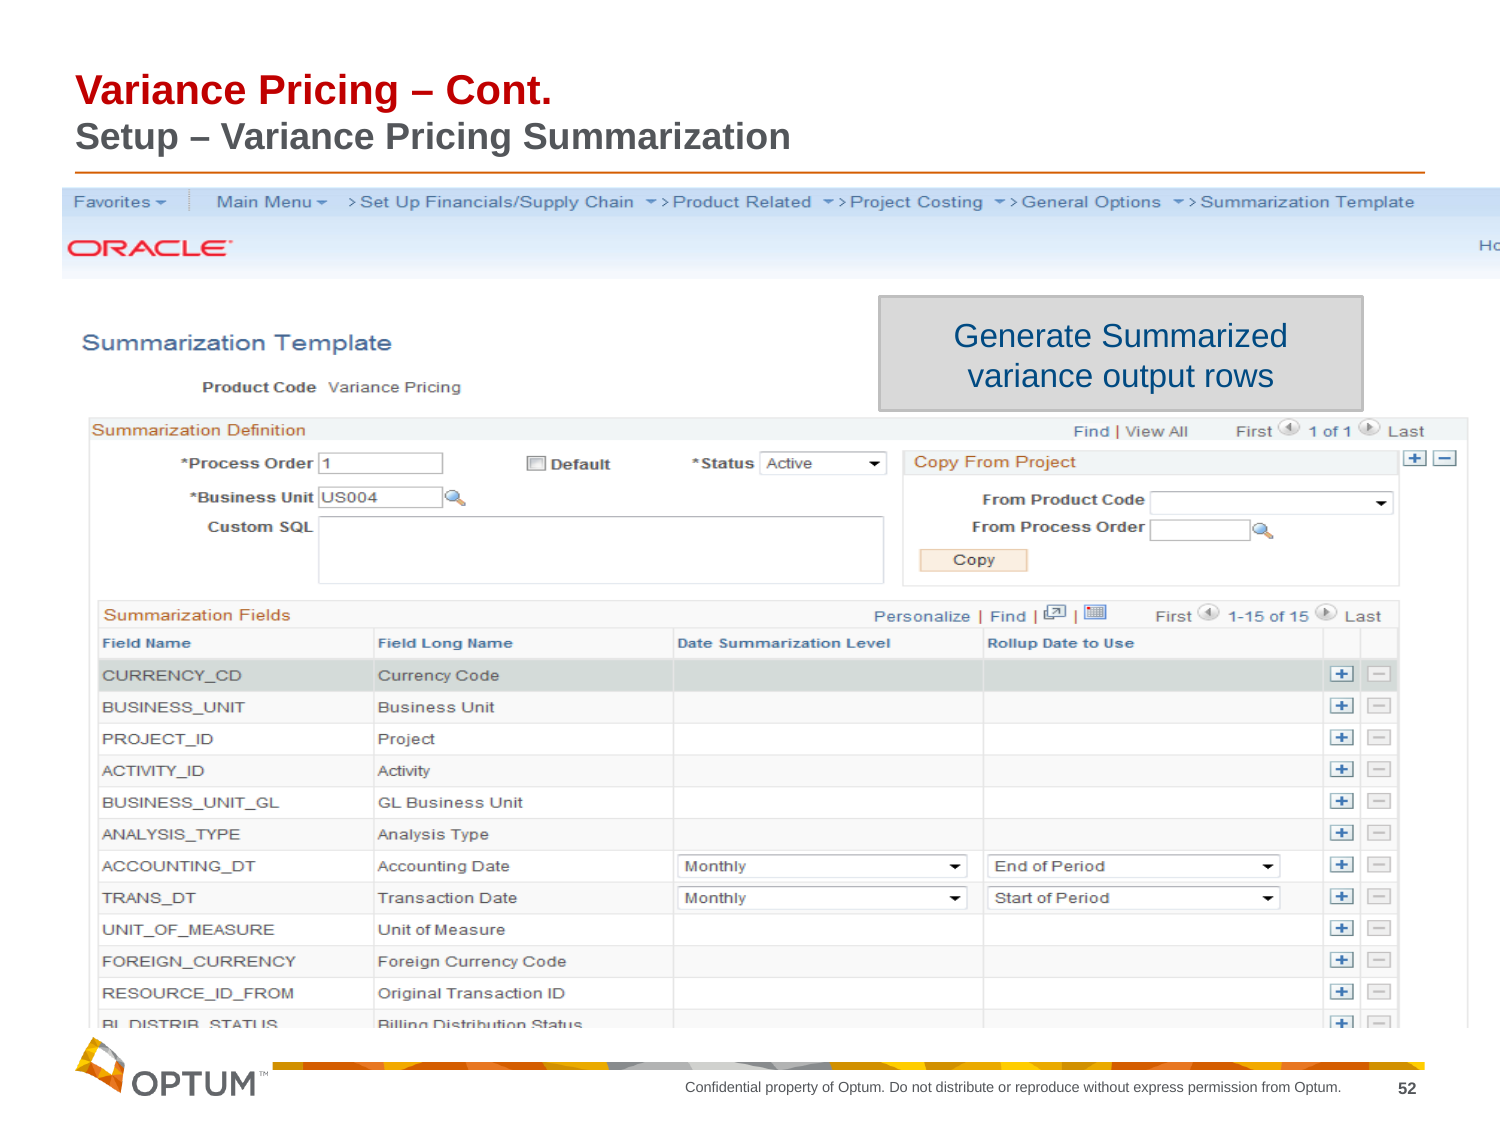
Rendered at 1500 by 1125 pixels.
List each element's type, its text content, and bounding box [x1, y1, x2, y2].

picture [273, 1062, 1425, 1070]
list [61, 186, 1500, 1029]
picture [75, 1037, 268, 1096]
title Variance Pricing – Cont. Setup – Variance Pricing Summarization [75, 31, 1425, 158]
